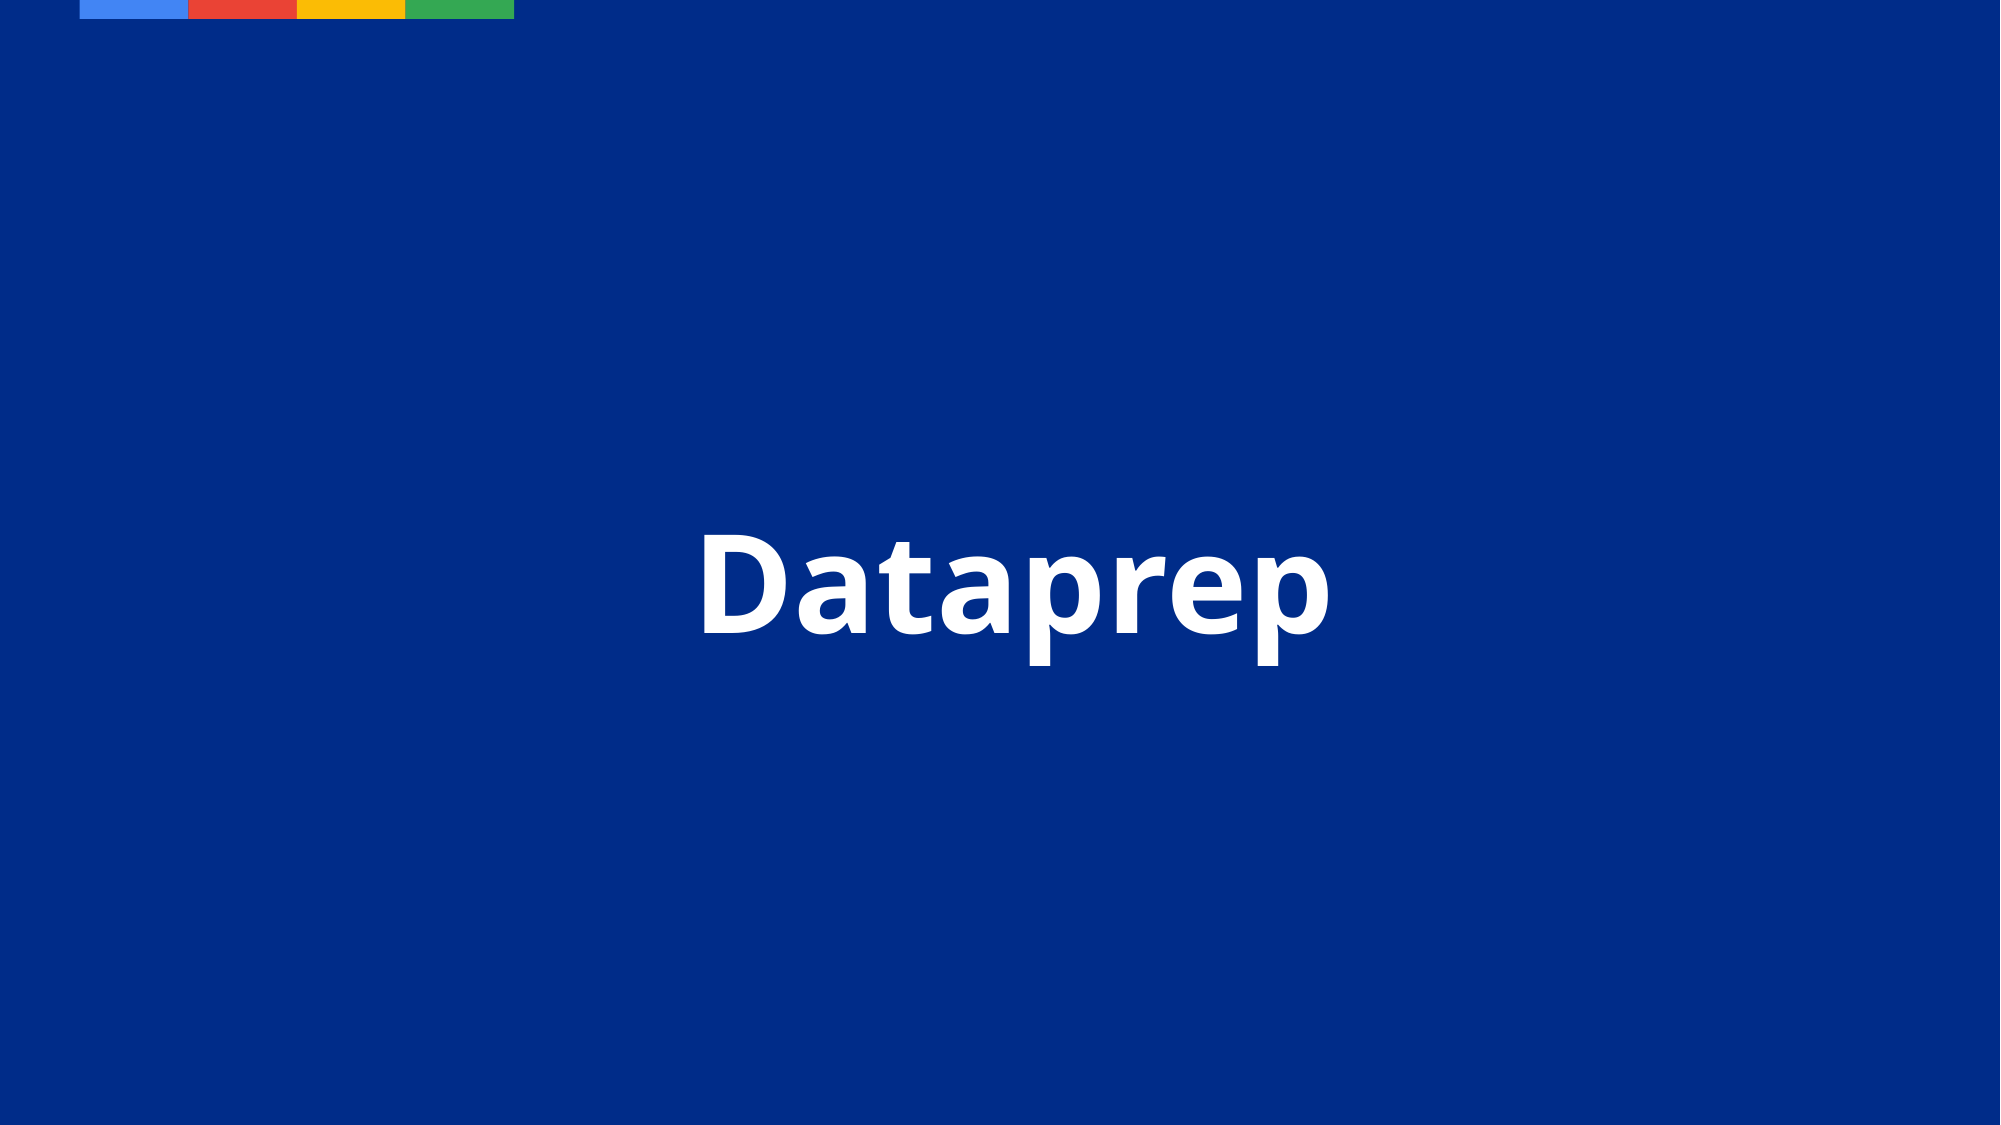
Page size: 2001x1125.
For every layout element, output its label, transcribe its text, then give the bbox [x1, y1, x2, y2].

text_box Dataprep [174, 338, 1825, 787]
